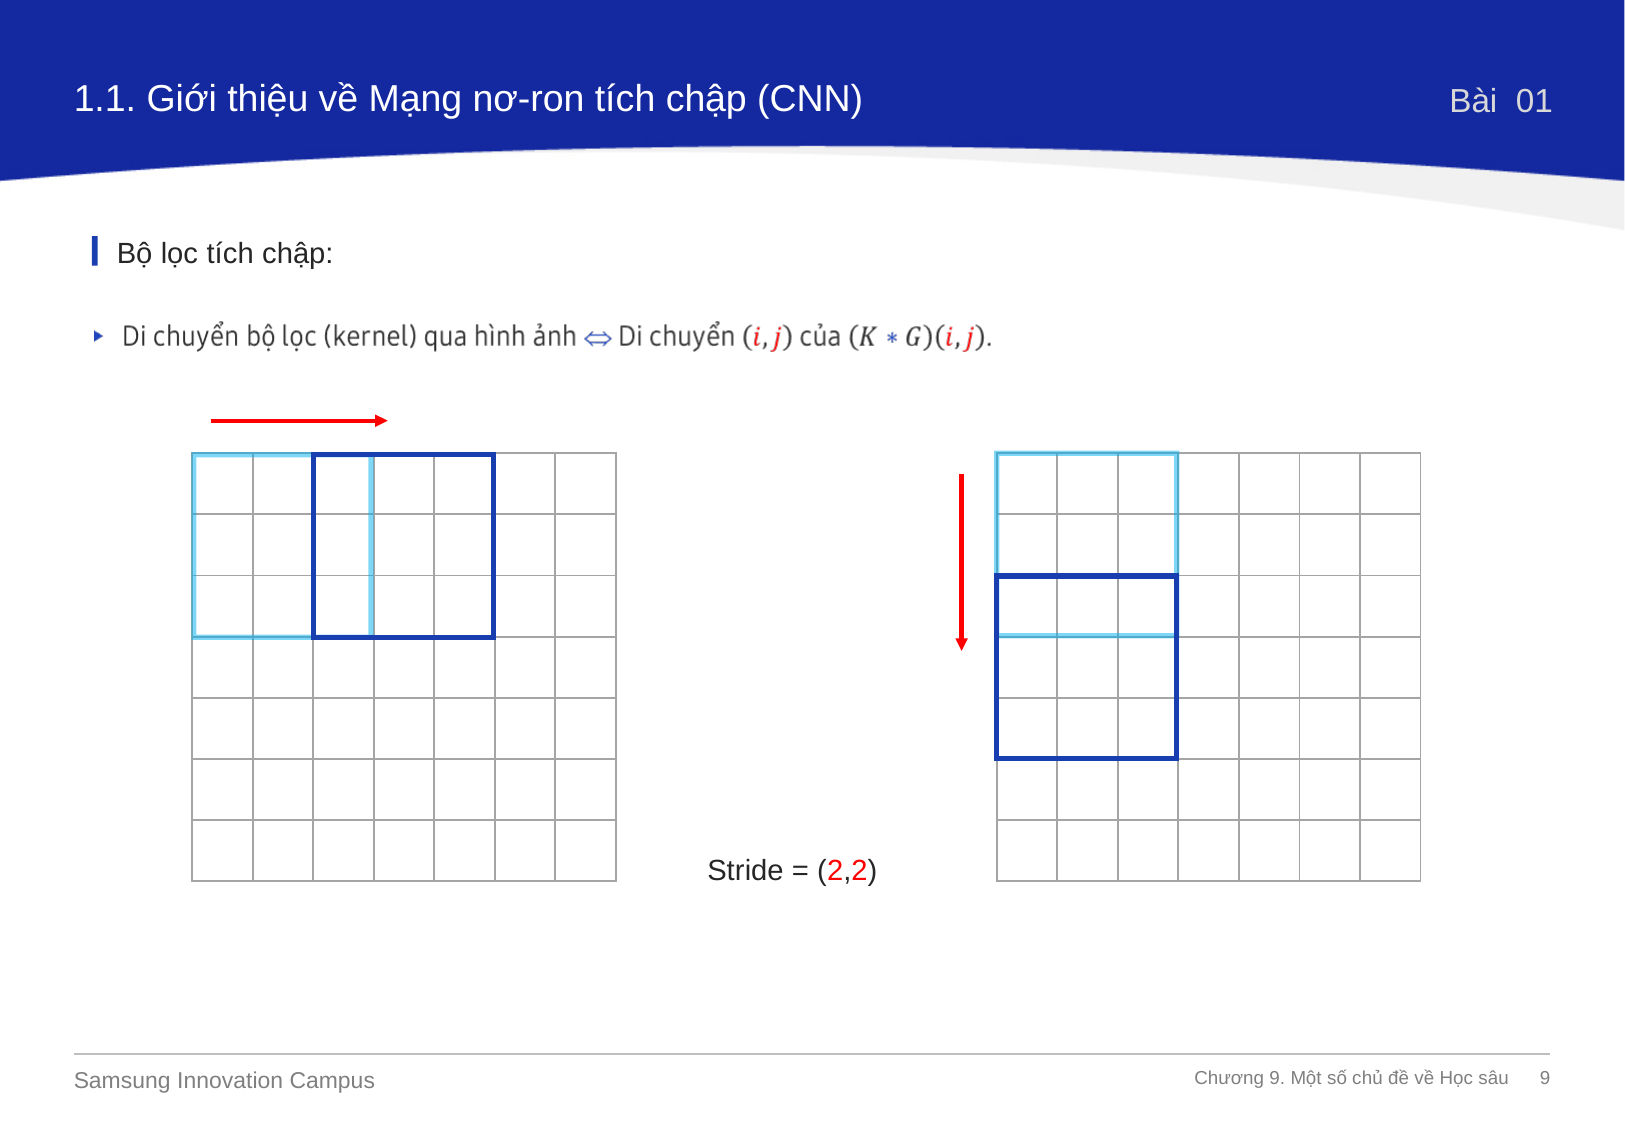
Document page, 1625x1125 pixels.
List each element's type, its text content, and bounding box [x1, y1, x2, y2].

table_cell [435, 760, 494, 819]
table_cell [556, 638, 615, 697]
table_cell [556, 576, 615, 636]
table_cell [1300, 760, 1359, 819]
table_cell [1179, 699, 1238, 758]
table_cell [998, 760, 1056, 819]
table_header [556, 454, 615, 513]
table_cell [375, 760, 433, 819]
table_cell [1240, 699, 1299, 758]
text_box [996, 576, 1177, 759]
table_cell [193, 821, 252, 880]
table_cell [1361, 515, 1420, 575]
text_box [73, 73, 1554, 120]
table_cell [1240, 821, 1299, 880]
table_header [1240, 454, 1299, 513]
table_cell [1179, 821, 1238, 880]
table_cell [1361, 638, 1420, 697]
table_cell [1240, 515, 1299, 575]
table_cell [435, 638, 494, 697]
table_header [496, 454, 554, 513]
table_header [1361, 454, 1420, 513]
text_box [93, 296, 1510, 367]
table_cell [1361, 699, 1420, 758]
table_cell [1361, 576, 1420, 636]
table_cell [496, 760, 554, 819]
table_cell [1058, 760, 1117, 819]
table_cell [193, 638, 252, 697]
table_cell [375, 821, 433, 880]
table_cell [254, 699, 312, 758]
table_cell [314, 699, 373, 758]
table_cell [1119, 821, 1177, 880]
table_cell [1179, 515, 1238, 575]
table_cell [314, 821, 373, 880]
table_cell [1179, 760, 1238, 819]
table_cell [556, 699, 615, 758]
table_cell [314, 638, 373, 697]
table_cell [1361, 821, 1420, 880]
table_cell [1240, 576, 1299, 636]
text_box [193, 454, 313, 638]
table_cell [496, 576, 554, 636]
table_cell [254, 638, 312, 697]
table_header [1300, 454, 1359, 513]
text_box [996, 453, 1177, 576]
table_cell [1300, 699, 1359, 758]
table_cell [314, 760, 373, 819]
table_cell [193, 699, 252, 758]
table_cell [556, 515, 615, 575]
table_cell [496, 515, 554, 575]
table_cell [1240, 638, 1299, 697]
table_cell [254, 760, 312, 819]
table_cell [1179, 638, 1238, 697]
table_cell [1058, 821, 1117, 880]
table_cell [1179, 576, 1238, 636]
table_cell [375, 638, 433, 697]
table_cell [496, 638, 554, 697]
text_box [91, 234, 1533, 270]
table_cell [1119, 760, 1177, 819]
table_cell [1300, 515, 1359, 575]
table_cell [496, 821, 554, 880]
text_box Stride = (2,2) [691, 833, 893, 886]
table_cell [496, 699, 554, 758]
table_header [1179, 454, 1238, 513]
table_cell [435, 821, 494, 880]
table_cell [556, 760, 615, 819]
table_cell [556, 821, 615, 880]
table_cell [1361, 760, 1420, 819]
picture [0, 0, 1625, 1125]
table_cell [1300, 821, 1359, 880]
table_cell [254, 821, 312, 880]
table_cell [193, 760, 252, 819]
table_cell [1300, 576, 1359, 636]
table_cell [998, 821, 1056, 880]
text_box [313, 454, 494, 638]
table_cell [1240, 760, 1299, 819]
table_cell [435, 699, 494, 758]
table_cell [375, 699, 433, 758]
table_cell [1300, 638, 1359, 697]
